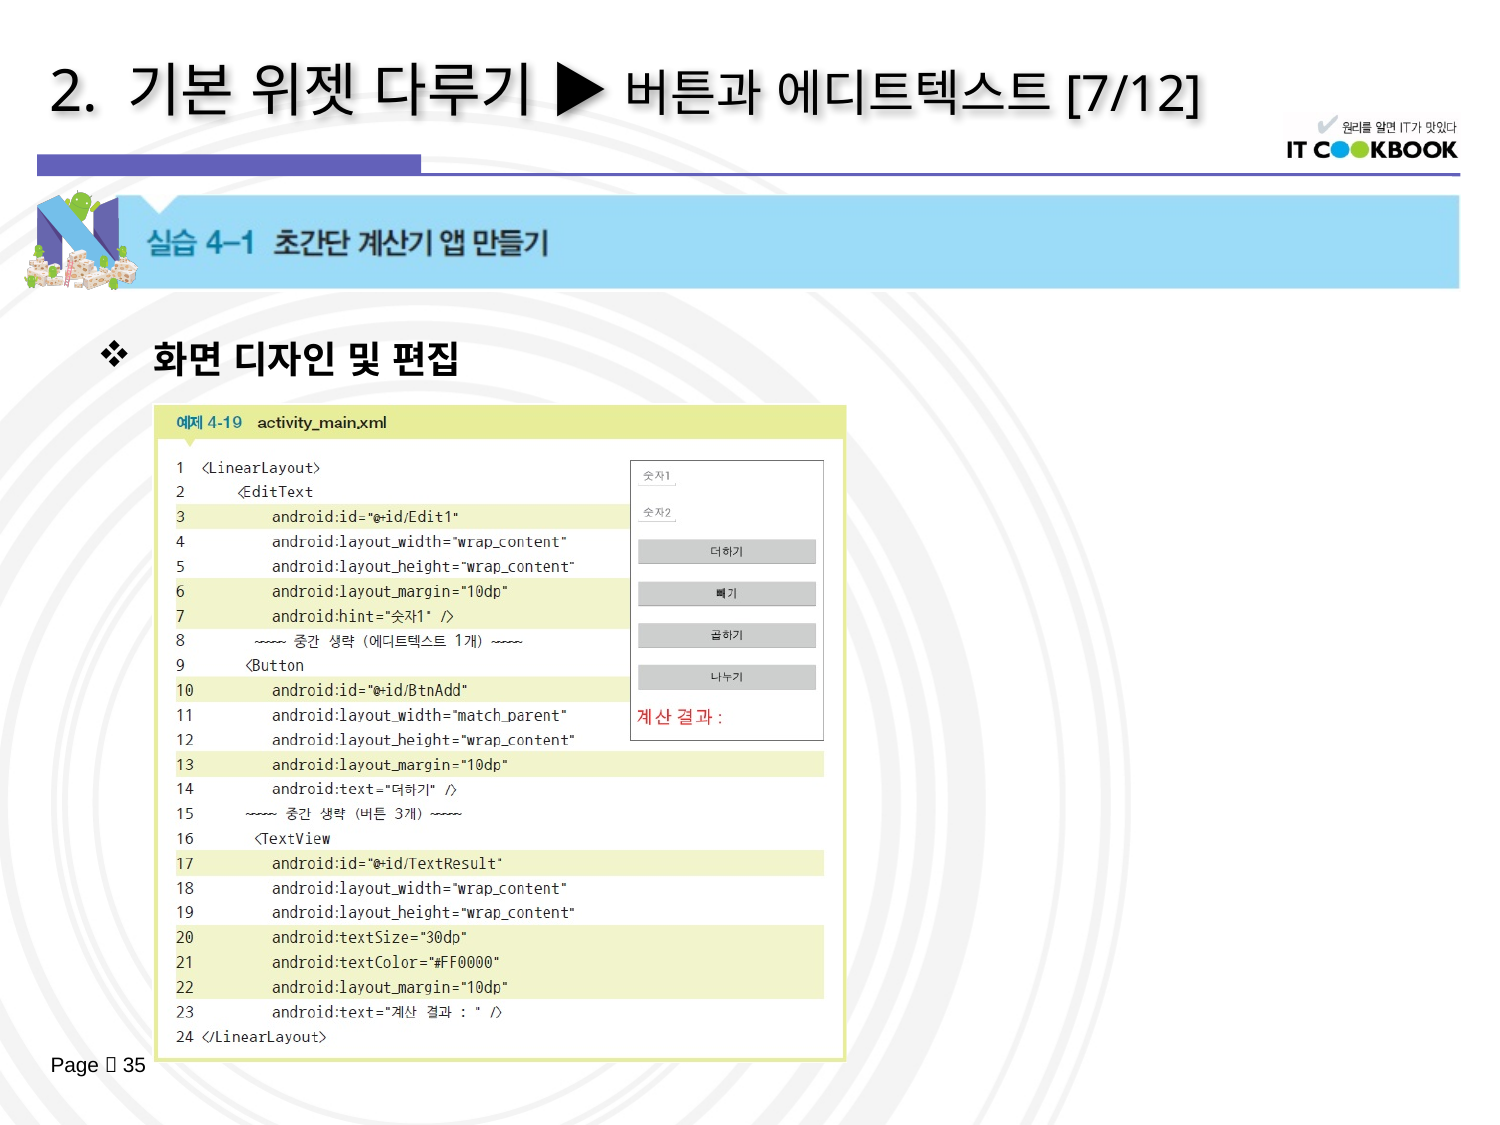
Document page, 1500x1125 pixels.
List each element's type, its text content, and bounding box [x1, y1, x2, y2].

title 2. 기본 위젯 다루기 ▶ 버튼과 에디트텍스트[7/12] [48, 53, 1448, 161]
list 화면 디자인 및 편집 [54, 335, 1500, 1051]
picture [0, 35, 1500, 1125]
